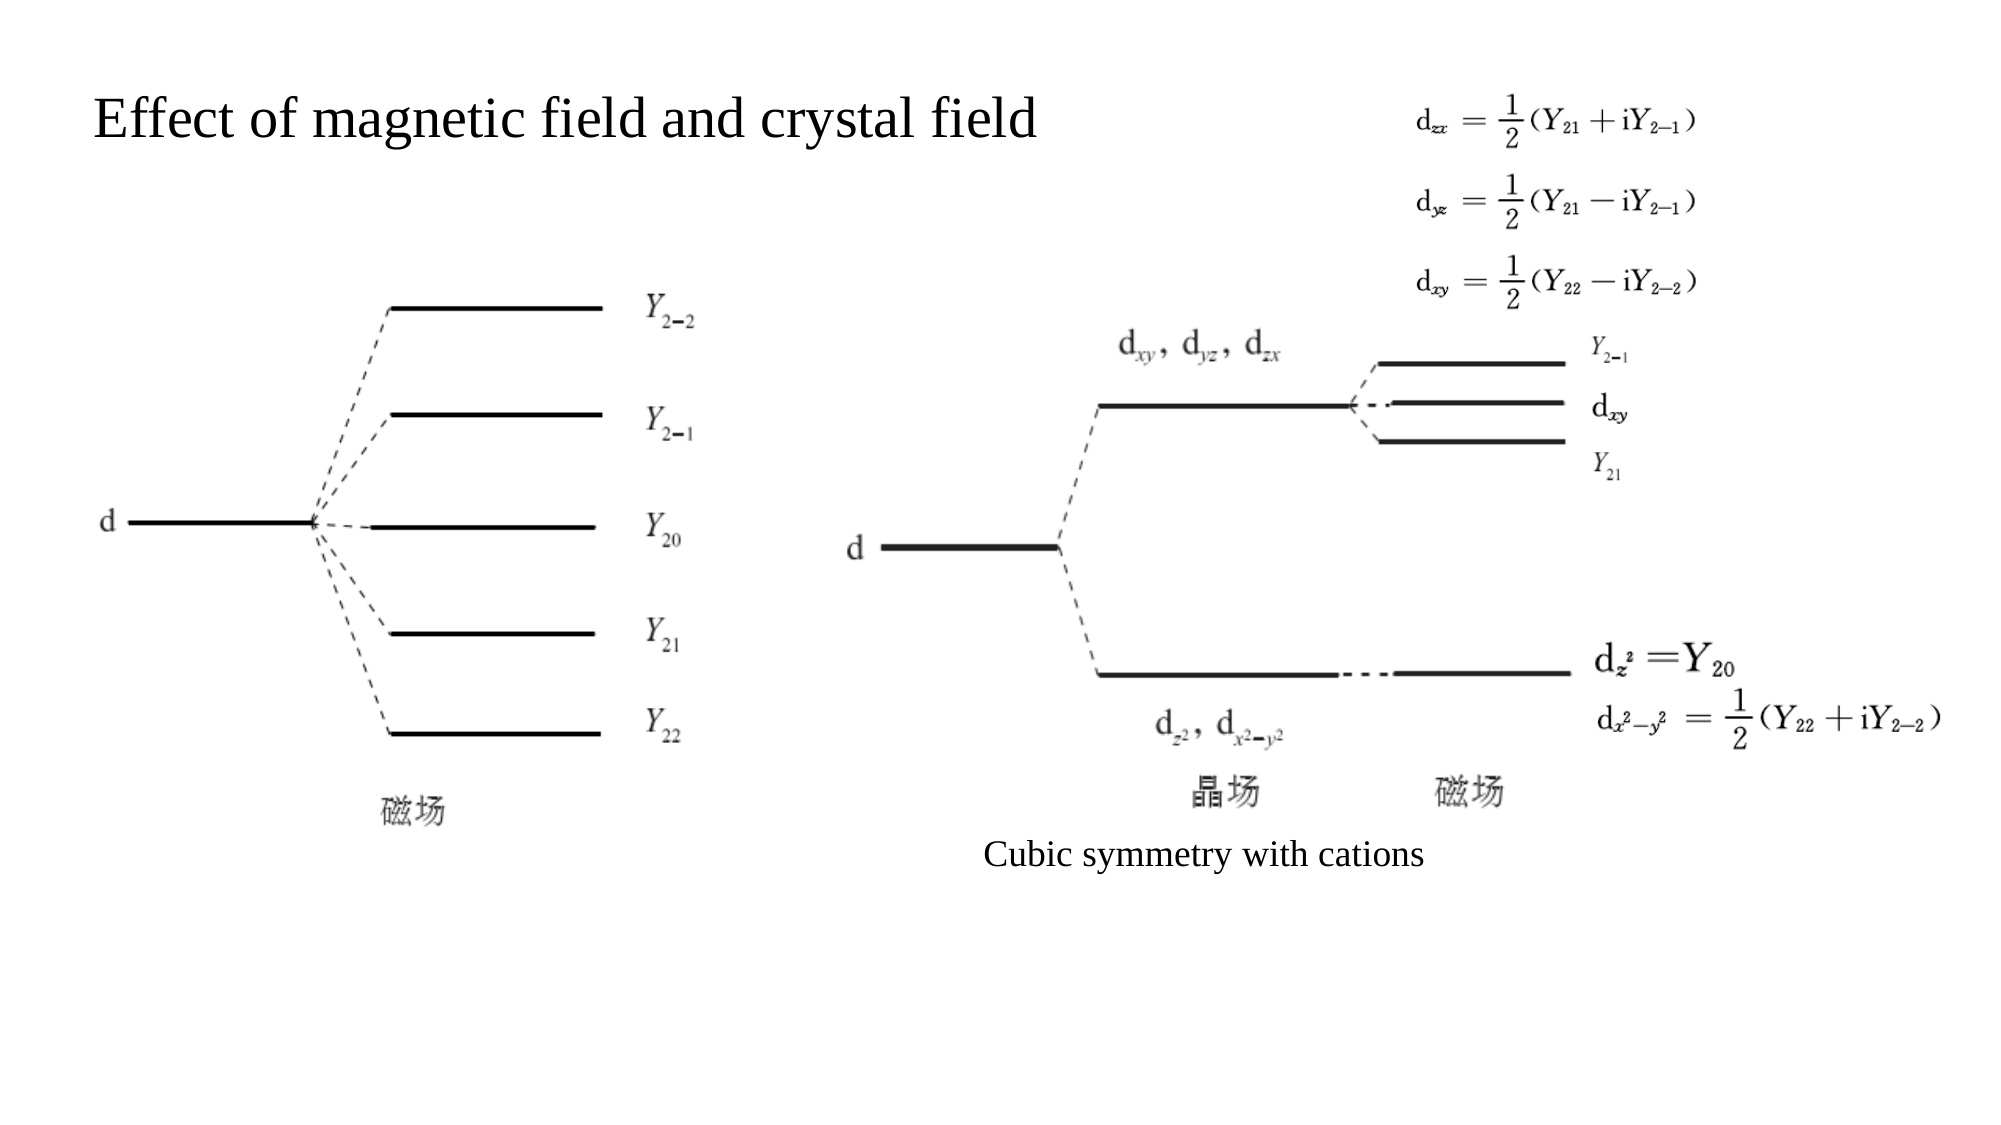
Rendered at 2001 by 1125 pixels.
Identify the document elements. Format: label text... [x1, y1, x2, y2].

picture [807, 88, 1946, 823]
picture [370, 784, 463, 838]
text_box Effect of magnetic field and crystal field [79, 71, 1243, 156]
picture [79, 258, 698, 757]
text_box Cubic symmetry with cations [968, 823, 1472, 882]
